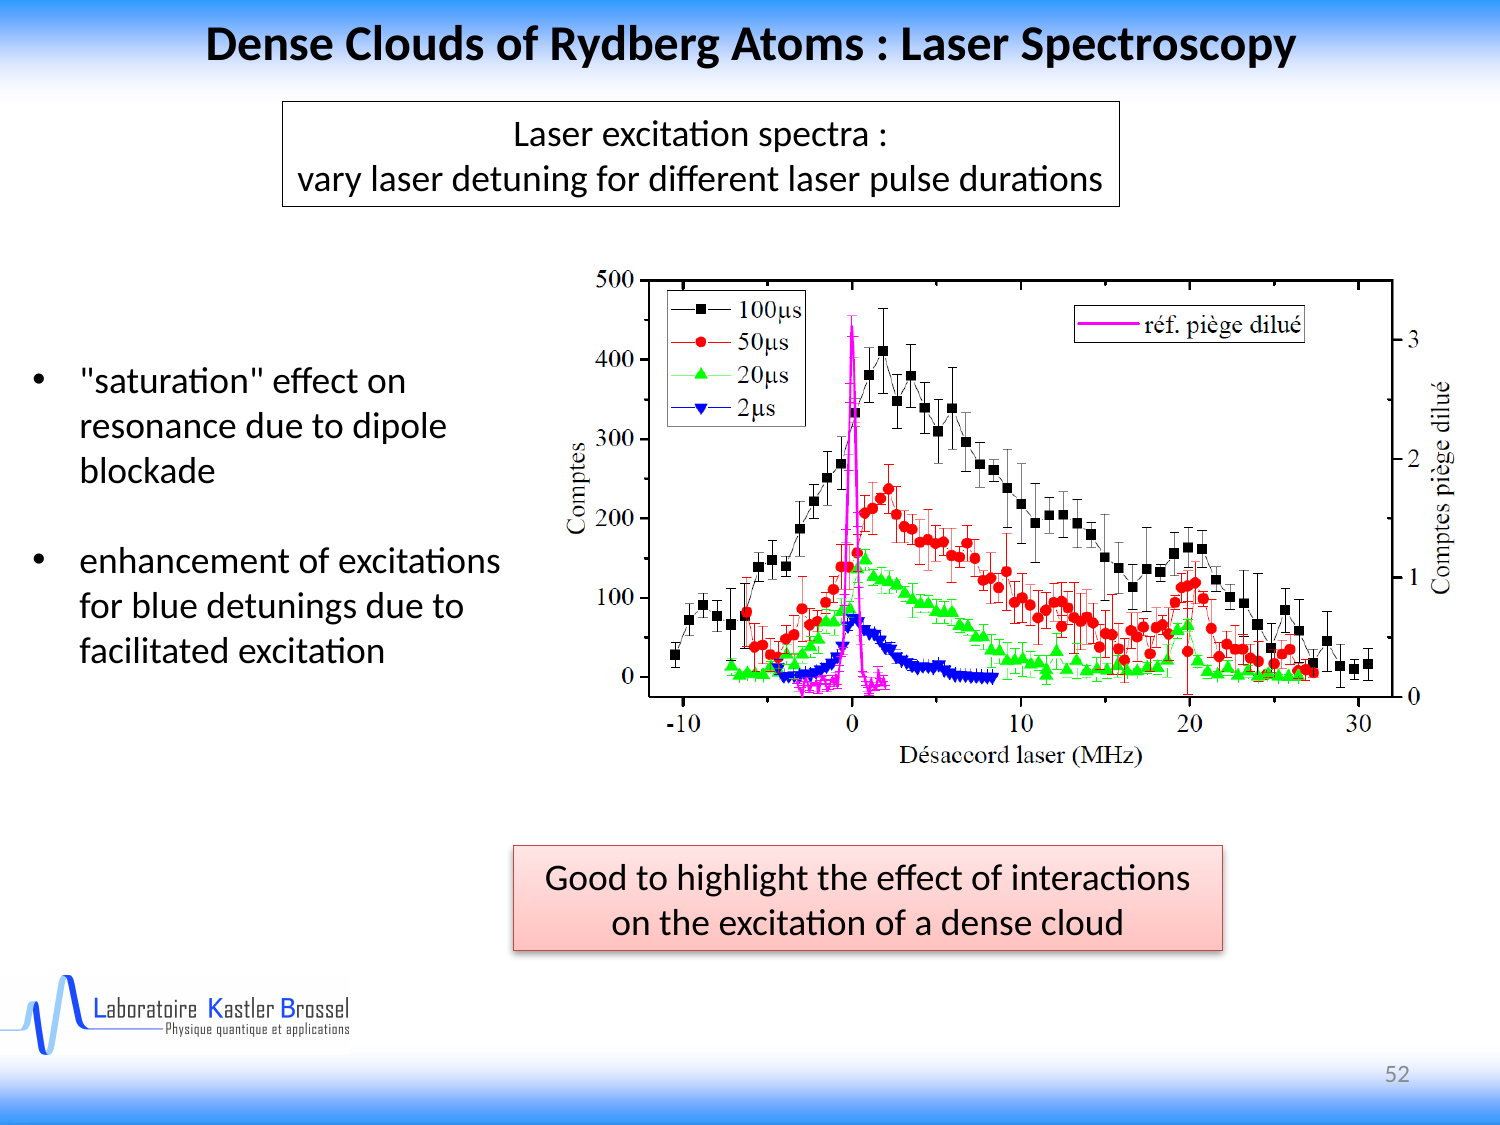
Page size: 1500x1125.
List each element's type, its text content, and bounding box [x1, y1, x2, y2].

picture [0, 0, 1500, 1125]
text_box Good to highlight the effect of interactions on the excitation of a dense cloud [513, 845, 1223, 951]
title Dense Clouds of Rydberg Atoms : Laser Spectroscopy [76, 0, 1427, 81]
slide_number 52 [1074, 1042, 1425, 1103]
text_box "saturation" effect on resonance due to dipole blockade enhancement of excitations for blue detunings due to facilitated excitation [17, 348, 538, 679]
text_box Laser excitation spectra : vary laser detuning for different laser pulse durations [282, 101, 1120, 207]
